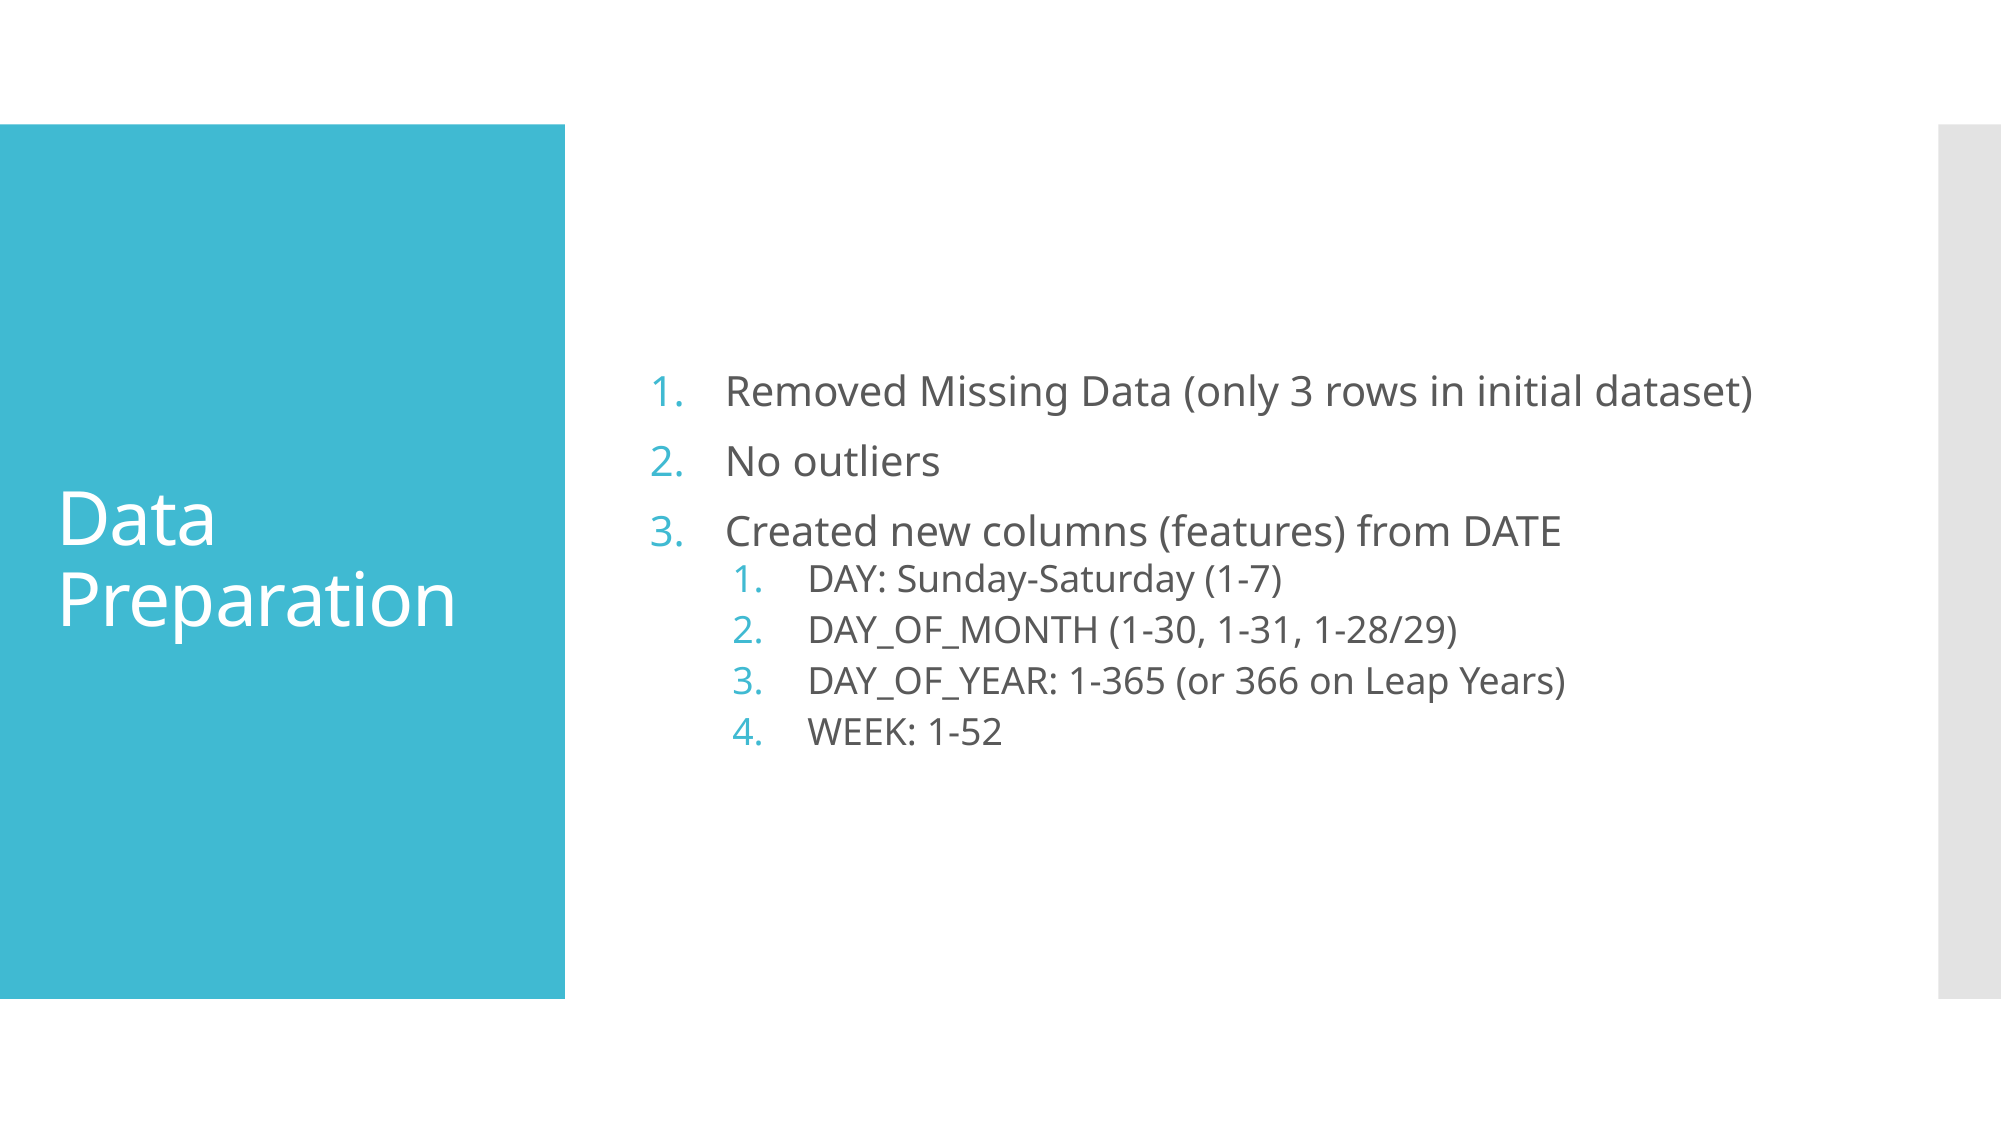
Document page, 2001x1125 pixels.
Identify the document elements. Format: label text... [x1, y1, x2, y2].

list Removed Missing Data (only 3 rows in initial dataset) No outliers Created new columns (features) from DATE DAY: Sunday-Saturday (1-7) DAY_OF_MONTH (1-30, 1-31, 1-28/29) DAY_OF_YEAR: 1-365 (or 366 on Leap Years) WEEK: 1-52 [634, 141, 1835, 982]
title Data Preparation [41, 184, 525, 940]
